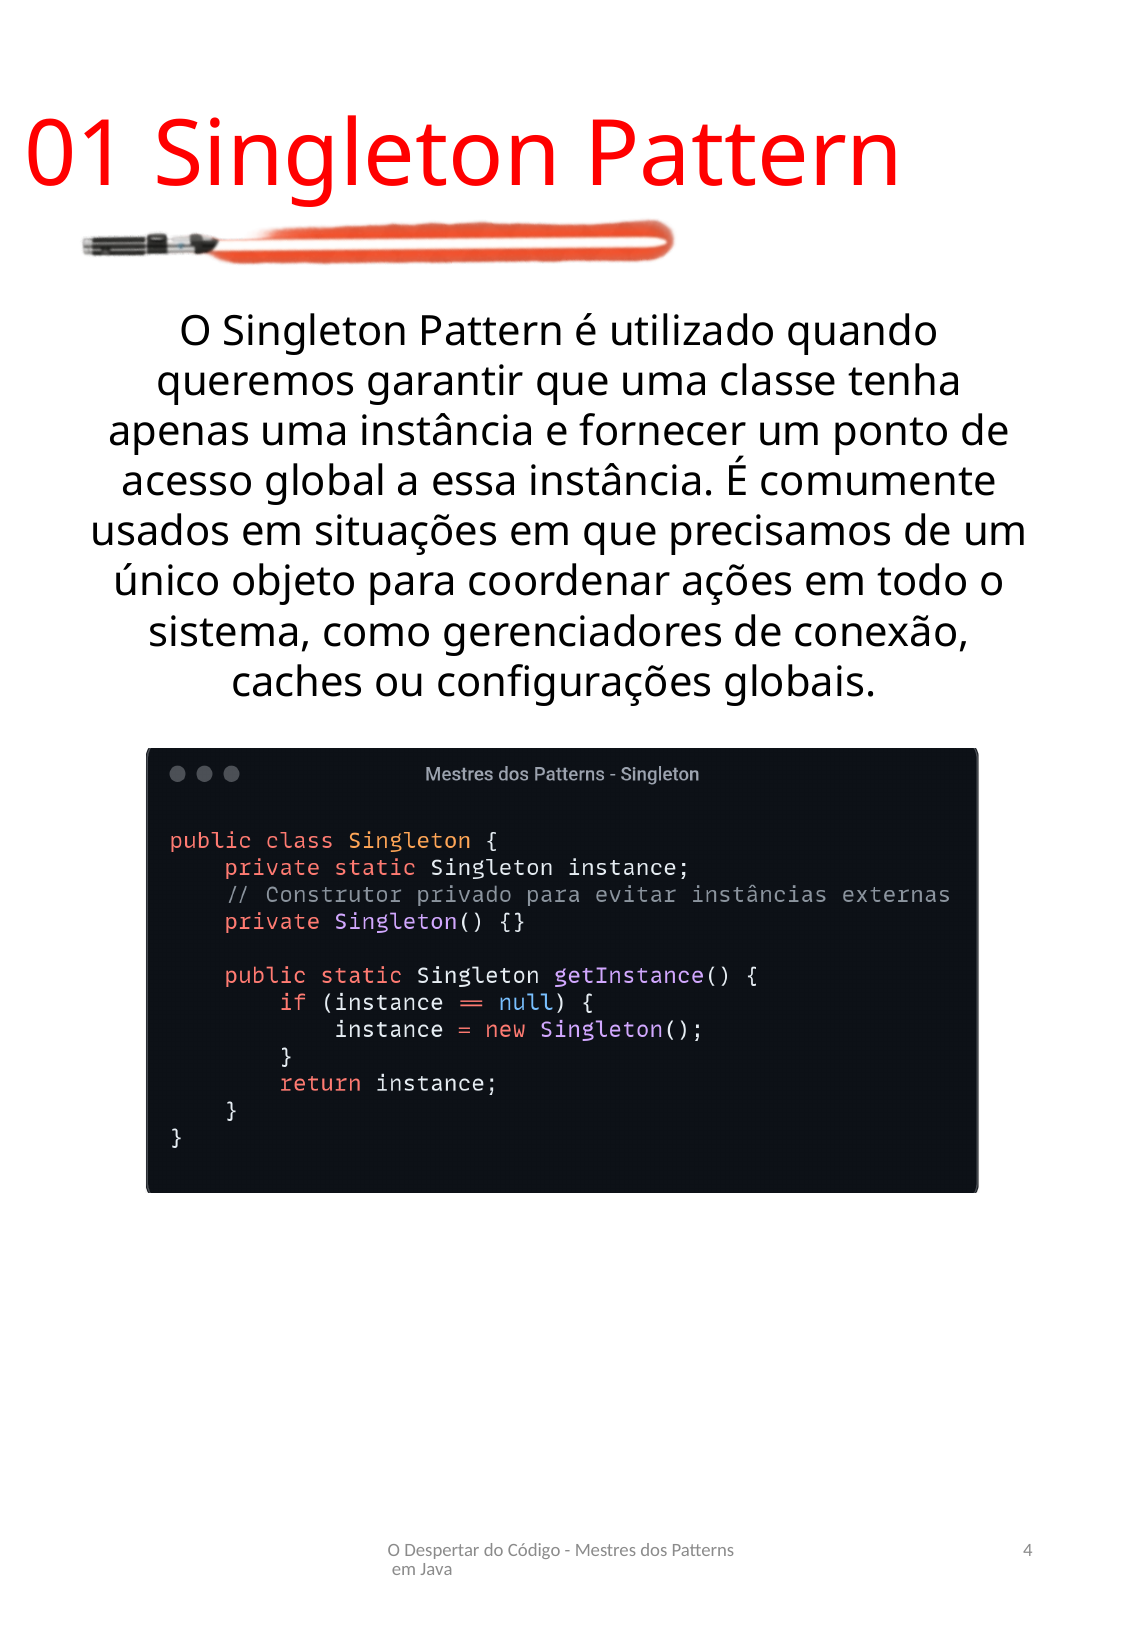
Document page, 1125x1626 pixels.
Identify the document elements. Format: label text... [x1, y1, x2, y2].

picture [145, 712, 980, 1193]
slide_number 4 [794, 1506, 1048, 1593]
picture [0, 0, 969, 499]
text_box O Singleton Pattern é utilizado quando queremos garantir que uma classe tenha apenas uma instância e fornecer um ponto de acesso global a essa instância. É comumente usados em situações em que precisamos de um único objeto para coordenar ações em todo o sistema, como gerenciadores de conexão, caches ou configurações globais. [68, 296, 1050, 712]
footer O Despertar do Código - Mestres dos Patterns em Java [372, 1506, 753, 1593]
